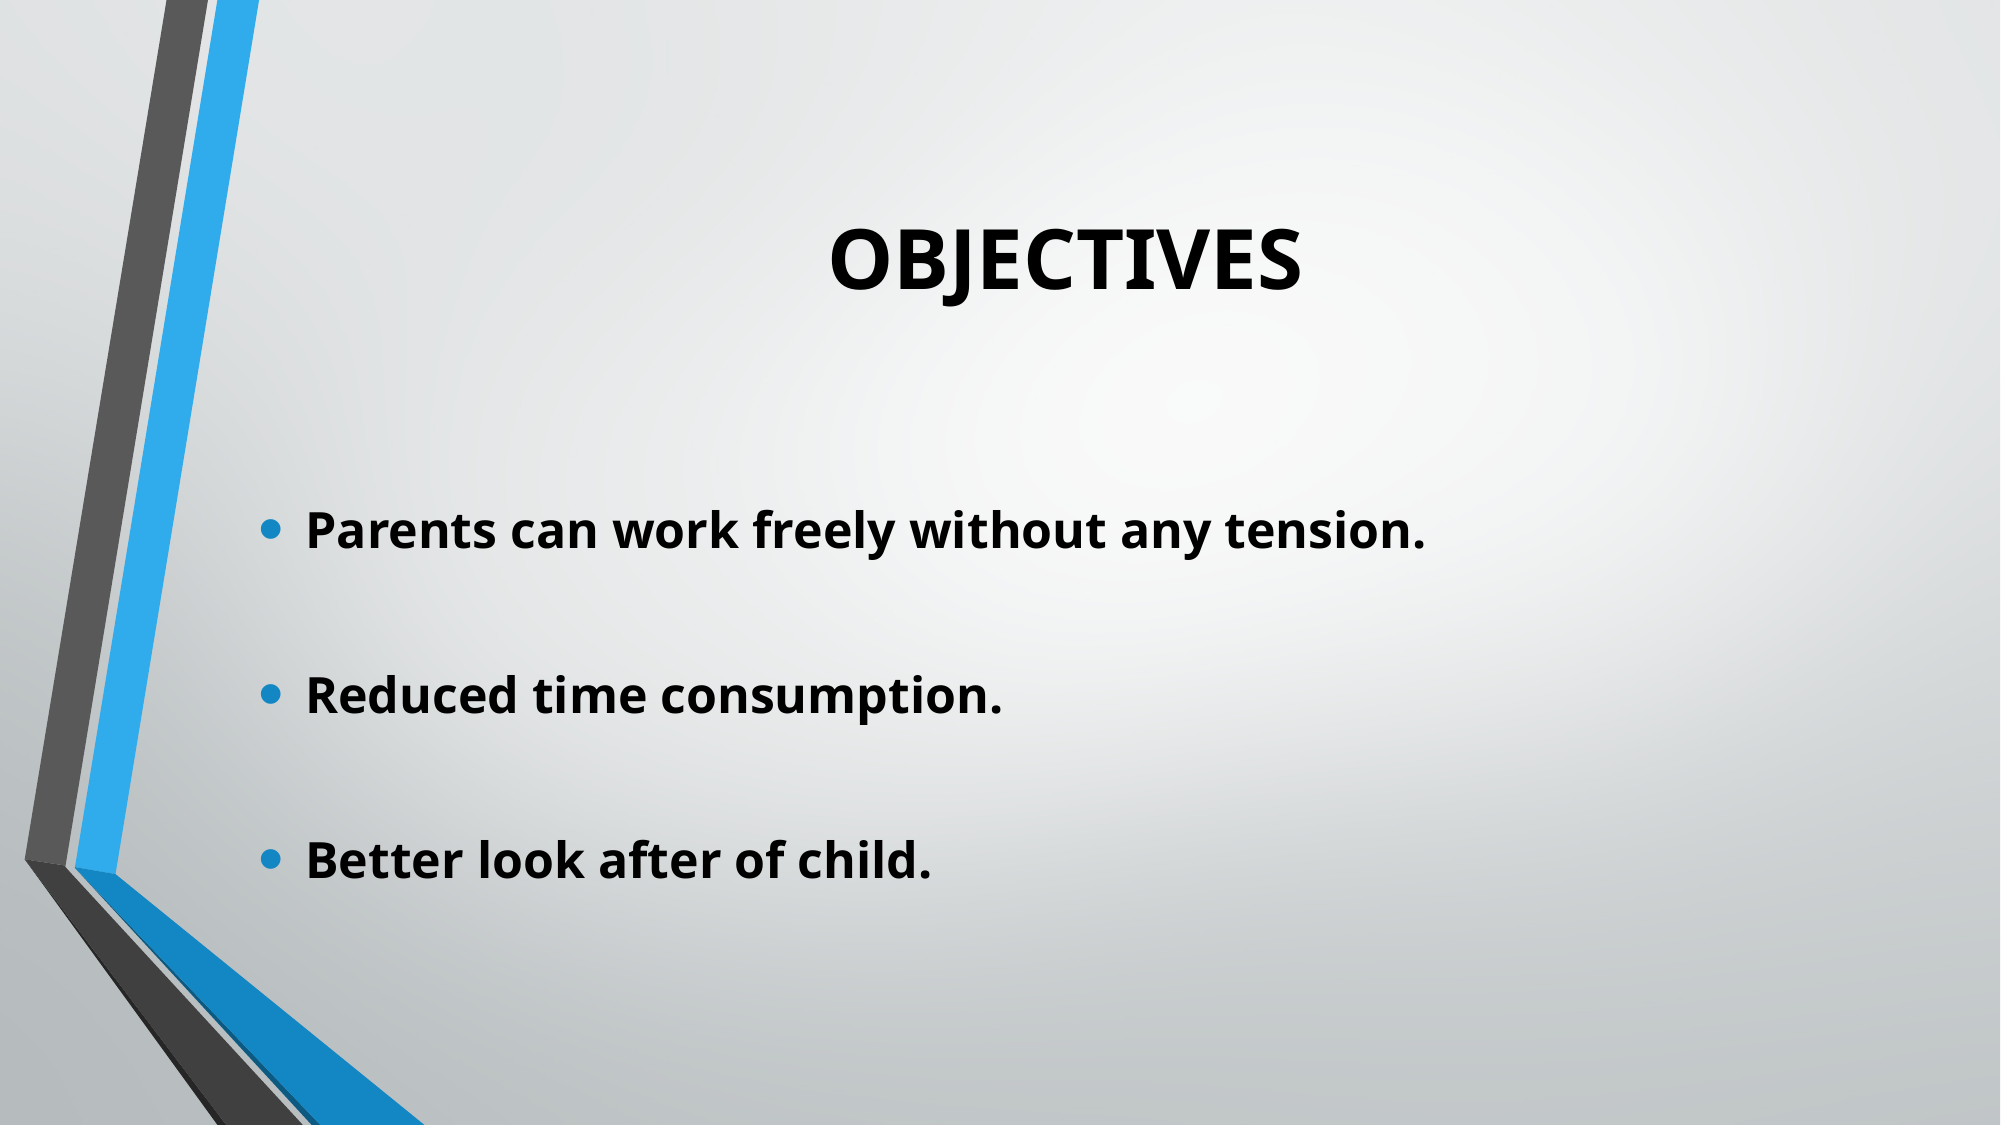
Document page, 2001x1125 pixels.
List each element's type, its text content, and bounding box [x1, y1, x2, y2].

title OBJECTIVES [243, 112, 1887, 400]
list Parents can work freely without any tension. Reduced time consumption. Better look after of child. [243, 437, 1887, 950]
